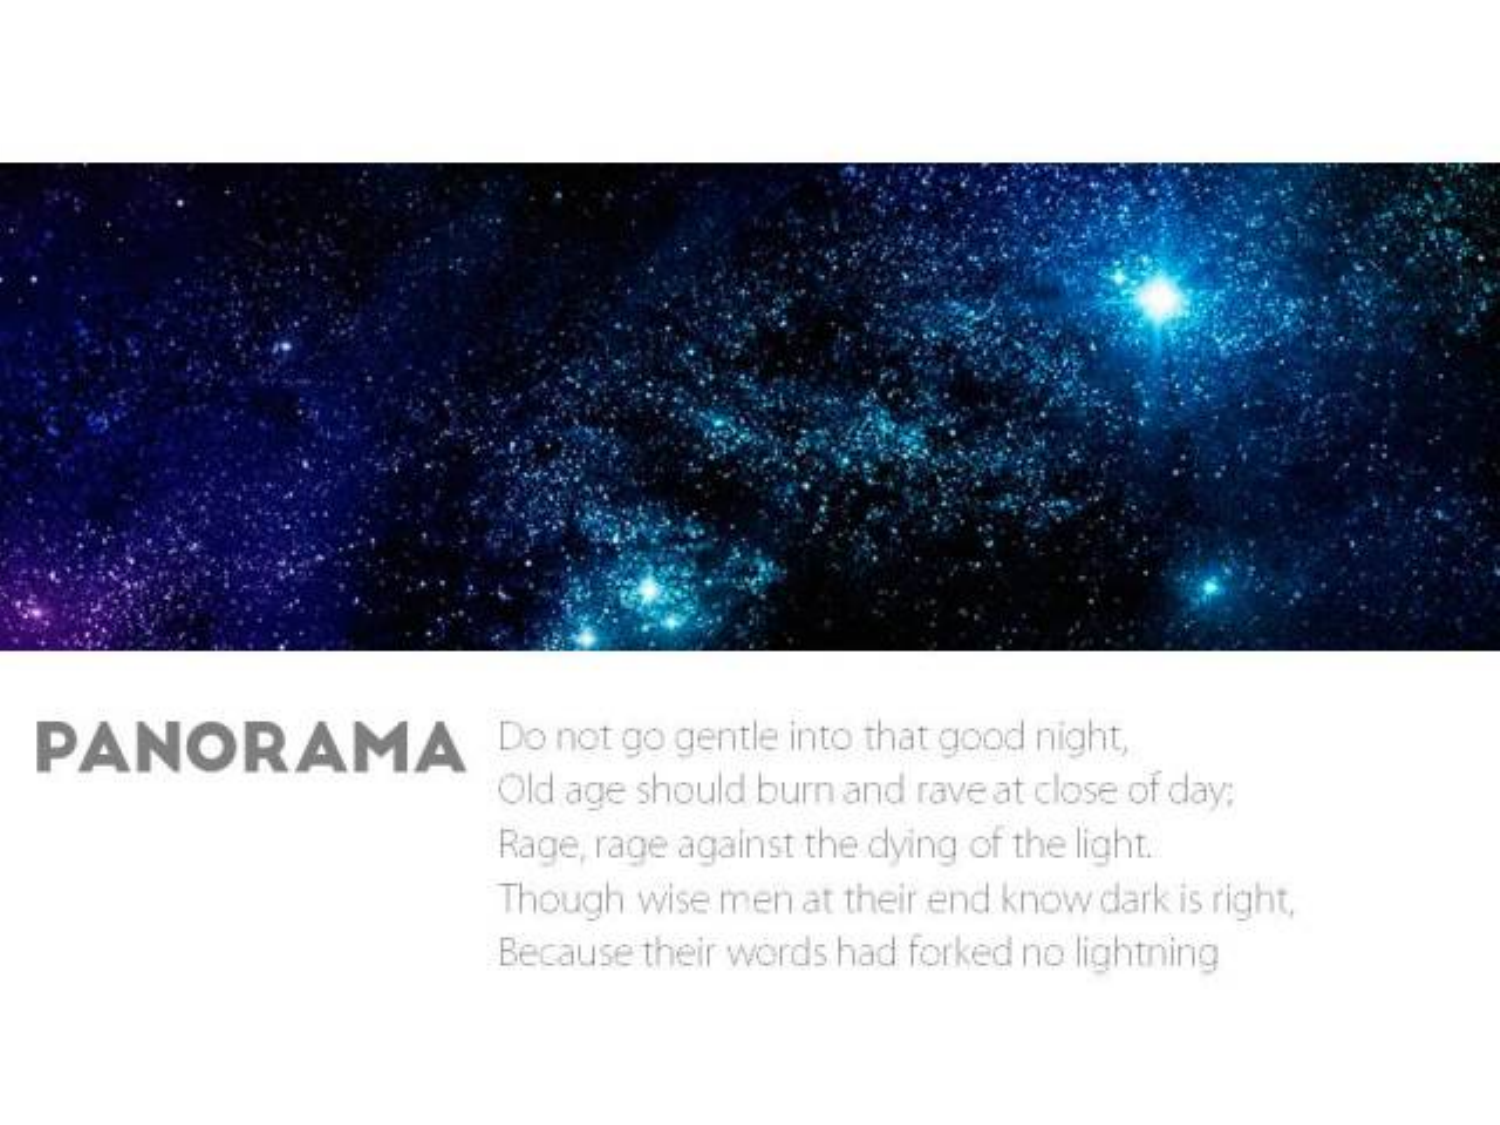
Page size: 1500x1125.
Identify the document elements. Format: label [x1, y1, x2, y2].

picture [0, 107, 1500, 1032]
